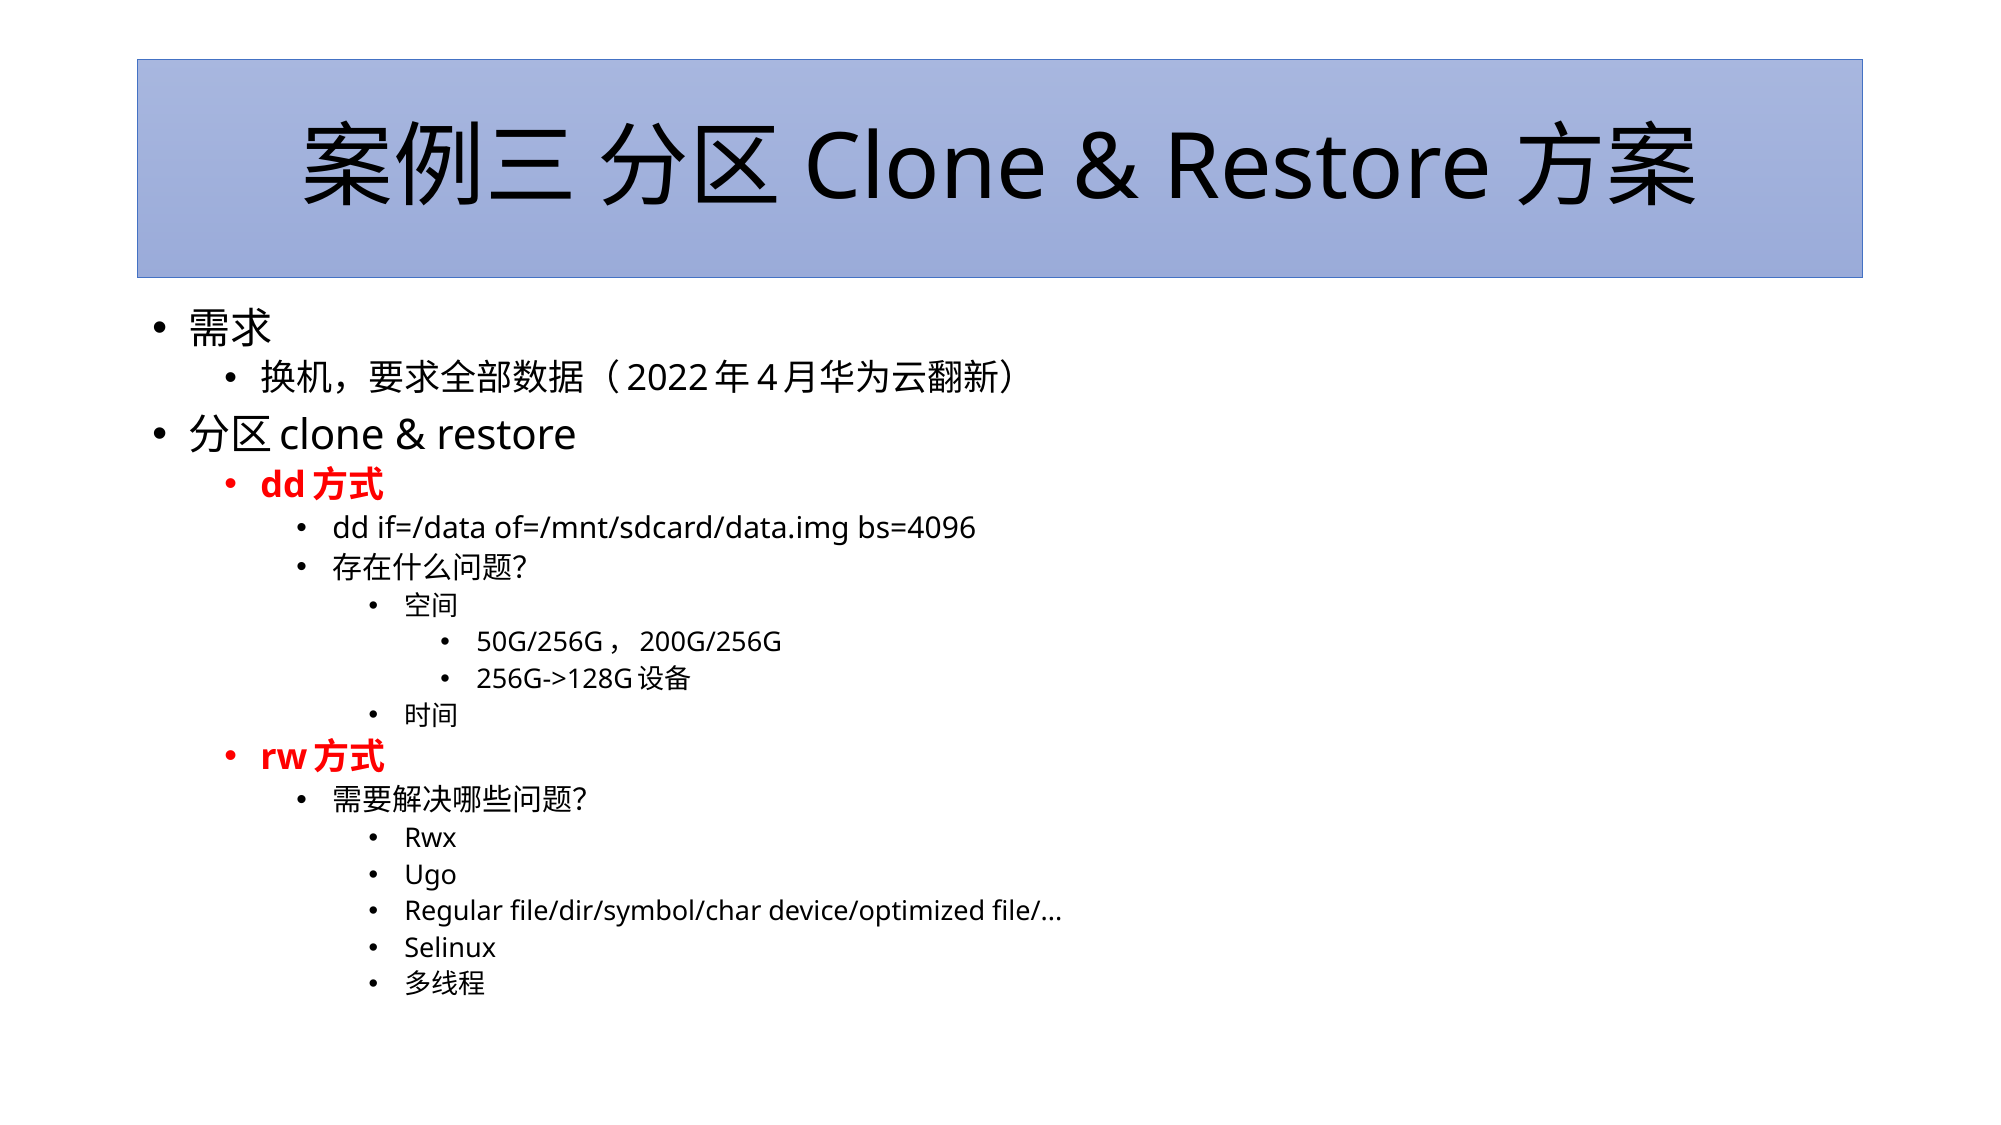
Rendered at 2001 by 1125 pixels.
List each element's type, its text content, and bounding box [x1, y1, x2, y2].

list 需求 换机，要求全部数据（2022年4月华为云翻新） 分区clone & restore dd方式 dd if=/data of=/mnt/sdcard/data.img bs=4096 存在什么问题？ 空间 50G/256G，200G/256G 256G->128G设备 时间 rw方式 需要解决哪些问题？ Rwx Ugo Regular file/dir/symbol/char device/optimized file/... Selinux 多线程 [137, 299, 1863, 1014]
title 案例三 分区Clone & Restore方案 [137, 59, 1863, 278]
